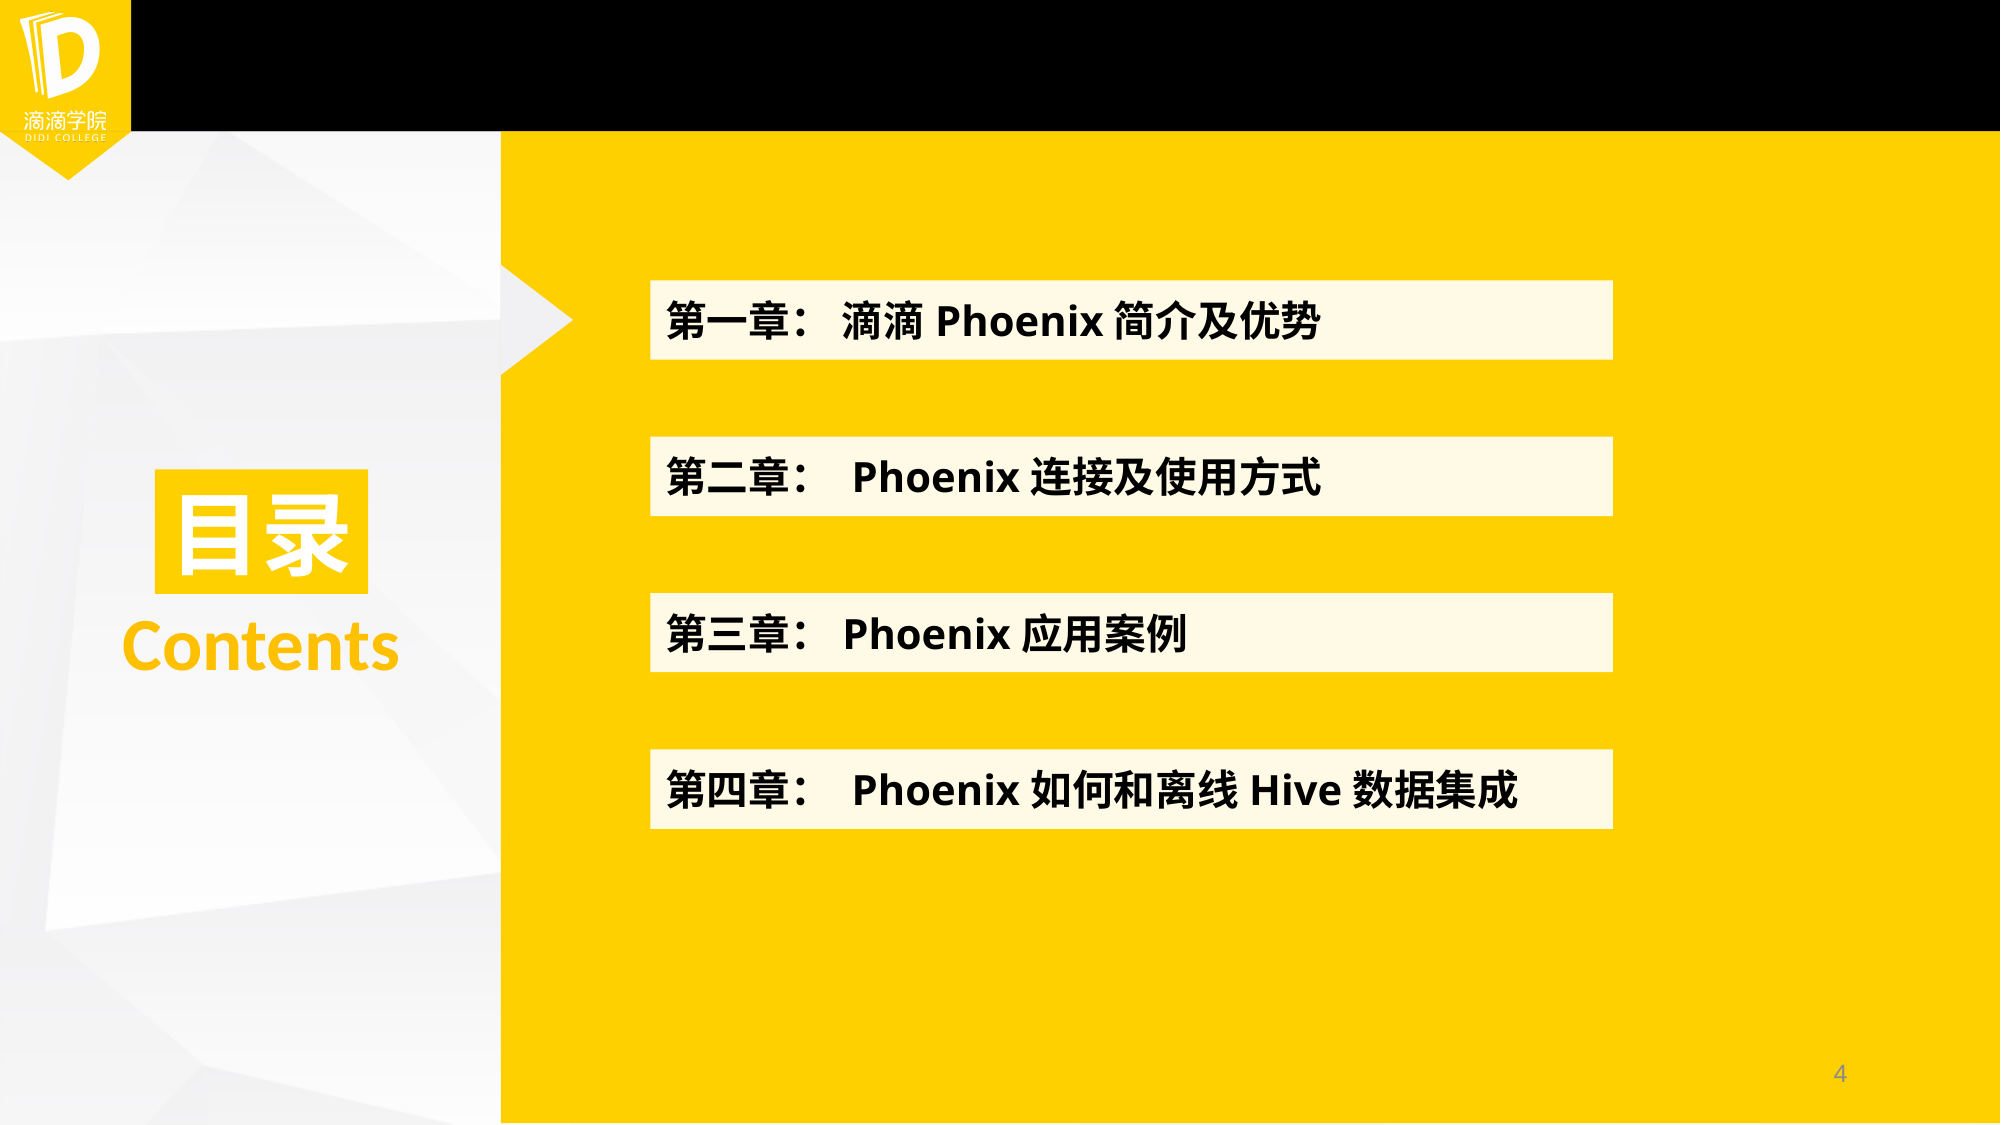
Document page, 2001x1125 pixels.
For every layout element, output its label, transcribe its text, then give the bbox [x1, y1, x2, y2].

picture [0, 0, 2001, 1125]
picture [16, 10, 110, 143]
slide_number 4 [1412, 1042, 1863, 1103]
text_box 第二章： Phoenix连接及使用方式 [650, 436, 1613, 517]
text_box 第一章： 滴滴Phoenix简介及优势 [650, 280, 1613, 360]
text_box 目录 [154, 469, 369, 594]
text_box [500, 181, 2000, 1124]
text_box [499, 262, 575, 378]
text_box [0, 0, 2000, 181]
text_box Contents [107, 587, 416, 693]
text_box 第四章： Phoenix如何和离线Hive数据集成 [650, 749, 1613, 829]
text_box 第三章：Phoenix应用案例 [650, 593, 1613, 673]
